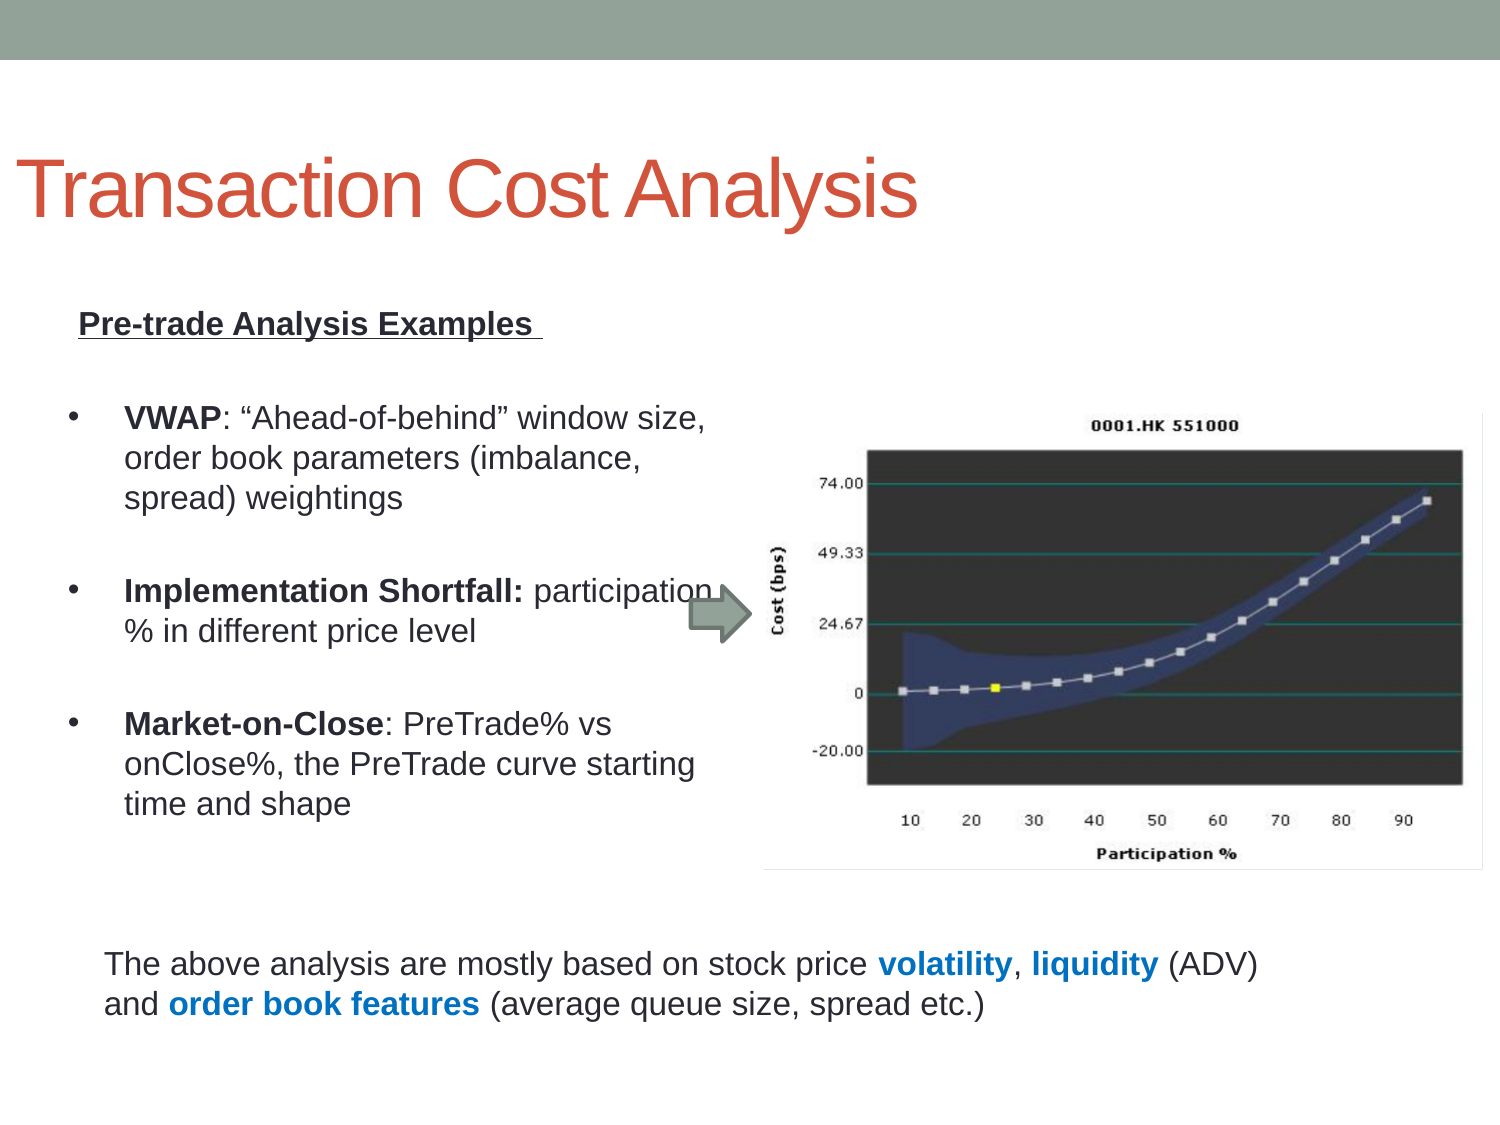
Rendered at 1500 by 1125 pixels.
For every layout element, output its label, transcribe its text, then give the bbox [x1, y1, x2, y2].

text_box Pre-trade Analysis Examples VWAP: “Ahead-of-behind” window size, order book parameters (imbalance, spread) weightings Implementation Shortfall: participation% in different price level Market-on-Close: PreTrade% vs onClose%, the PreTrade curve starting time and shape [53, 290, 750, 870]
text_box The above analysis are mostly based on stock price volatility, liquidity (ADV) and order book features (average queue size, spread etc.) [89, 934, 1317, 1075]
text_box [688, 584, 753, 644]
picture [764, 413, 1483, 870]
title Transaction Cost Analysis [0, 101, 1325, 266]
